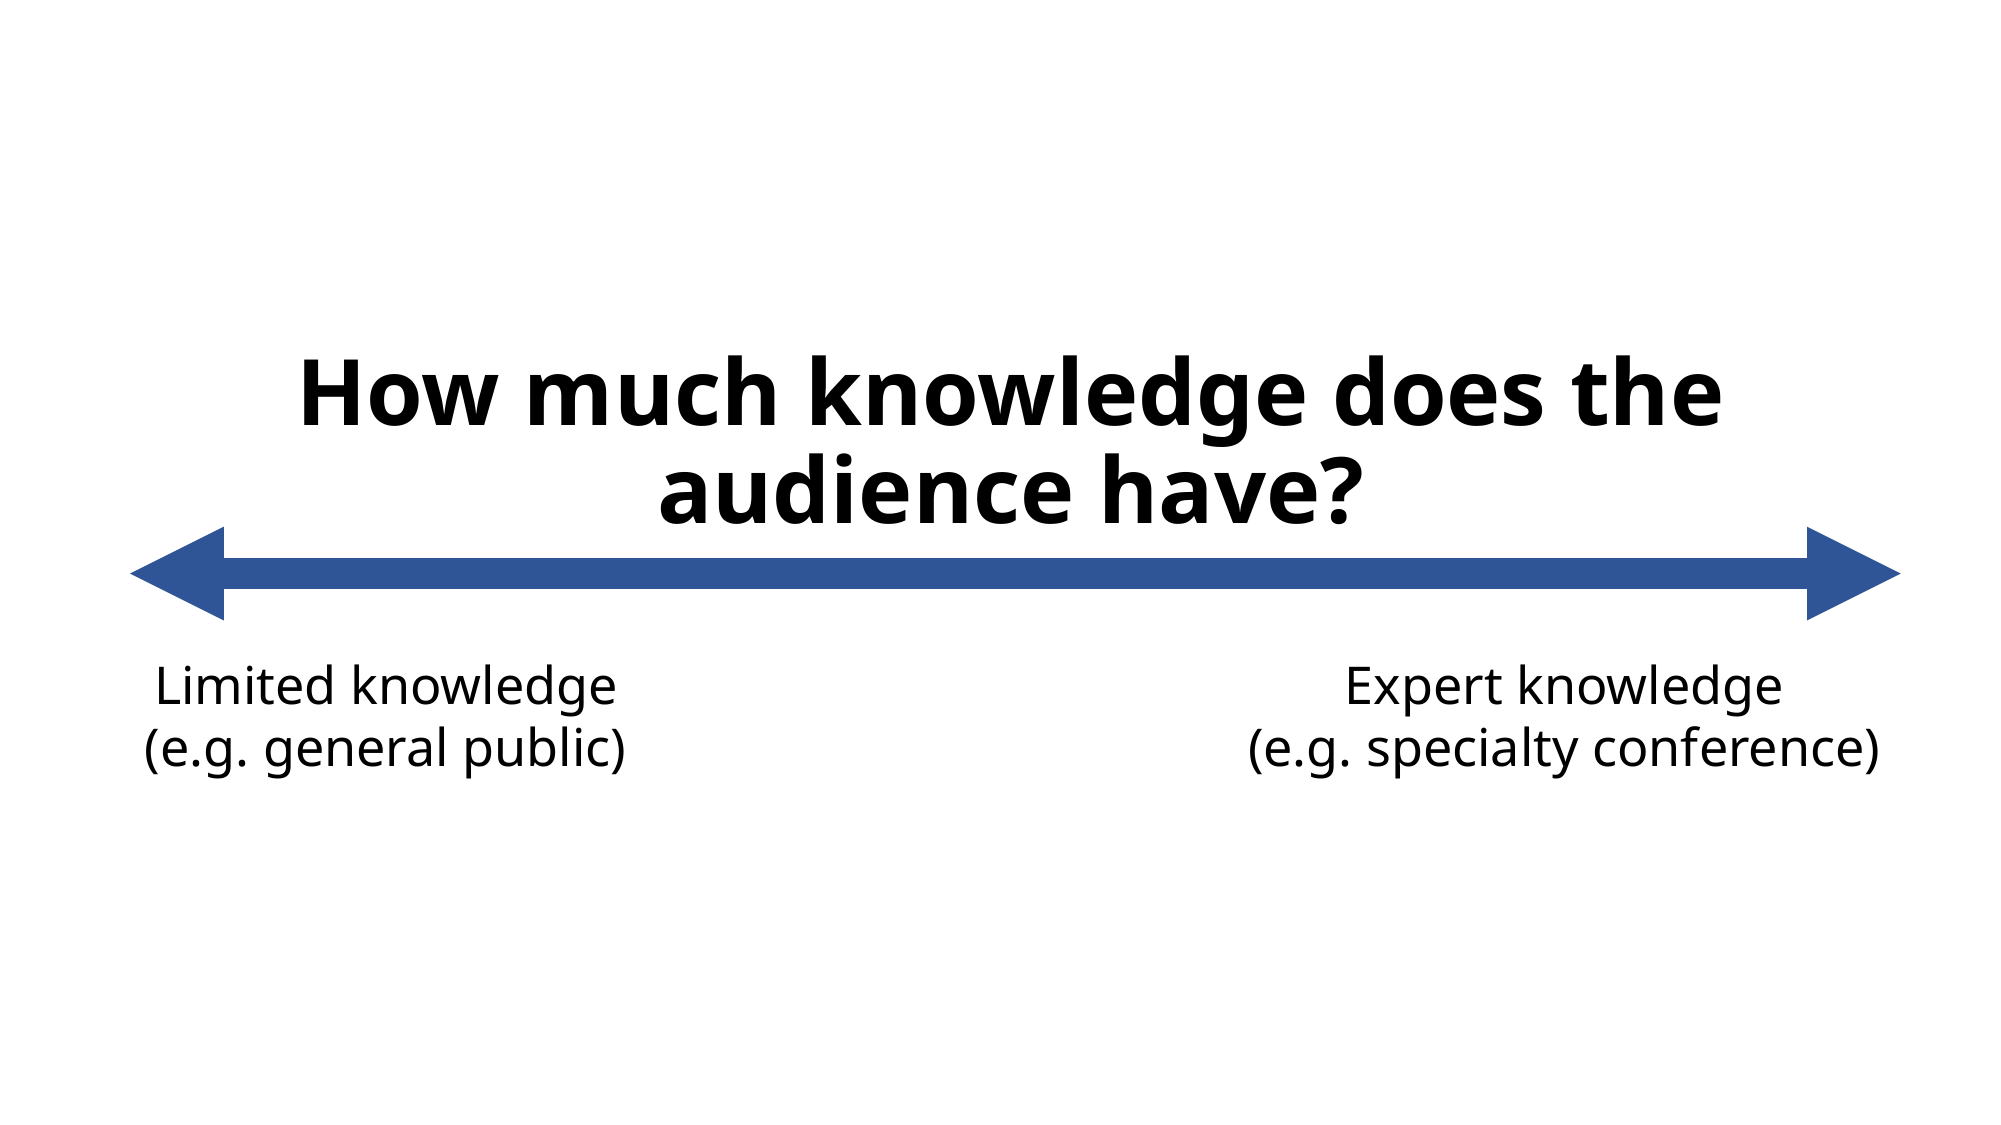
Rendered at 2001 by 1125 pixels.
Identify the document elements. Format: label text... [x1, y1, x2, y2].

title How much knowledge does the audience have? [148, 336, 1874, 554]
text_box Limited knowledge (e.g. general public) [130, 645, 642, 785]
text_box Expert knowledge (e.g. specialty conference) [1233, 645, 1896, 785]
